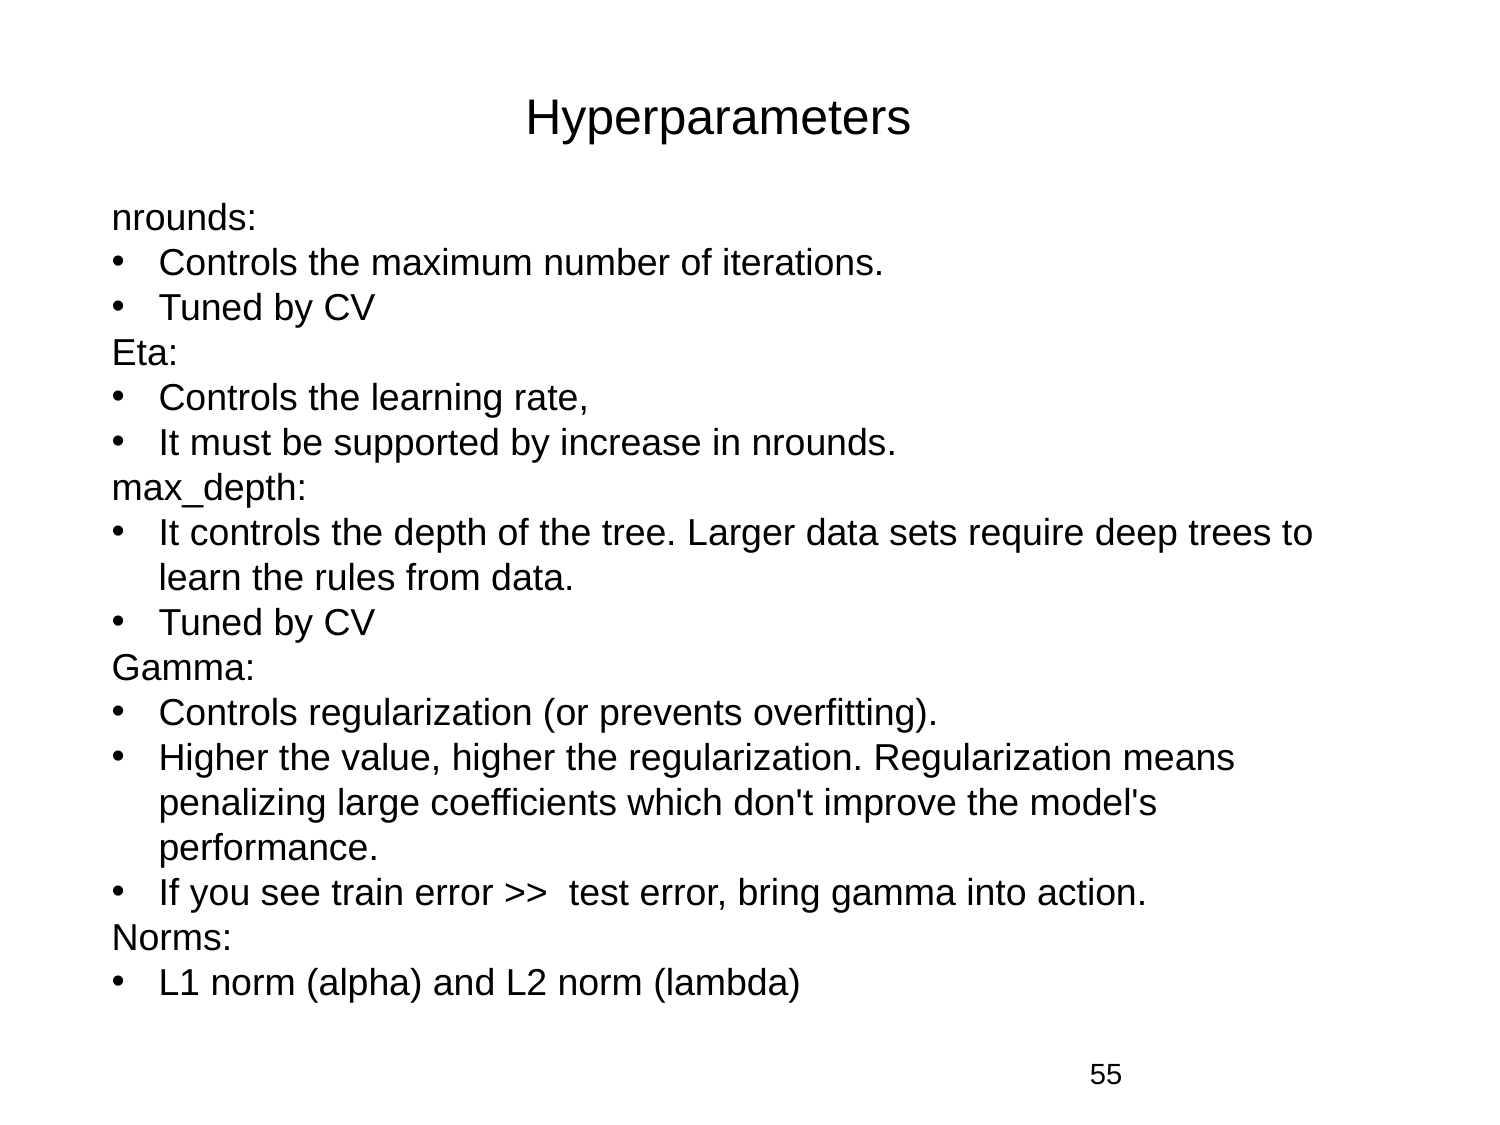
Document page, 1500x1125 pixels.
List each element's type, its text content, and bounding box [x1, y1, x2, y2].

text_box nrounds: Controls the maximum number of iterations. Tuned by CV Eta: Controls the learning rate, It must be supported by increase in nrounds. max_depth: It controls the depth of the tree. Larger data sets require deep trees to learn the rules from data. Tuned by CV Gamma: Controls regularization (or prevents overfitting). Higher the value, higher the regularization. Regularization means penalizing large coefficients which don't improve the model's performance. If you see train error >> test error, bring gamma into action. Norms: L1 norm (alpha) and L2 norm (lambda) [96, 185, 1402, 1011]
slide_number 55 [1074, 1042, 1425, 1103]
text_box Hyperparameters [510, 76, 927, 152]
